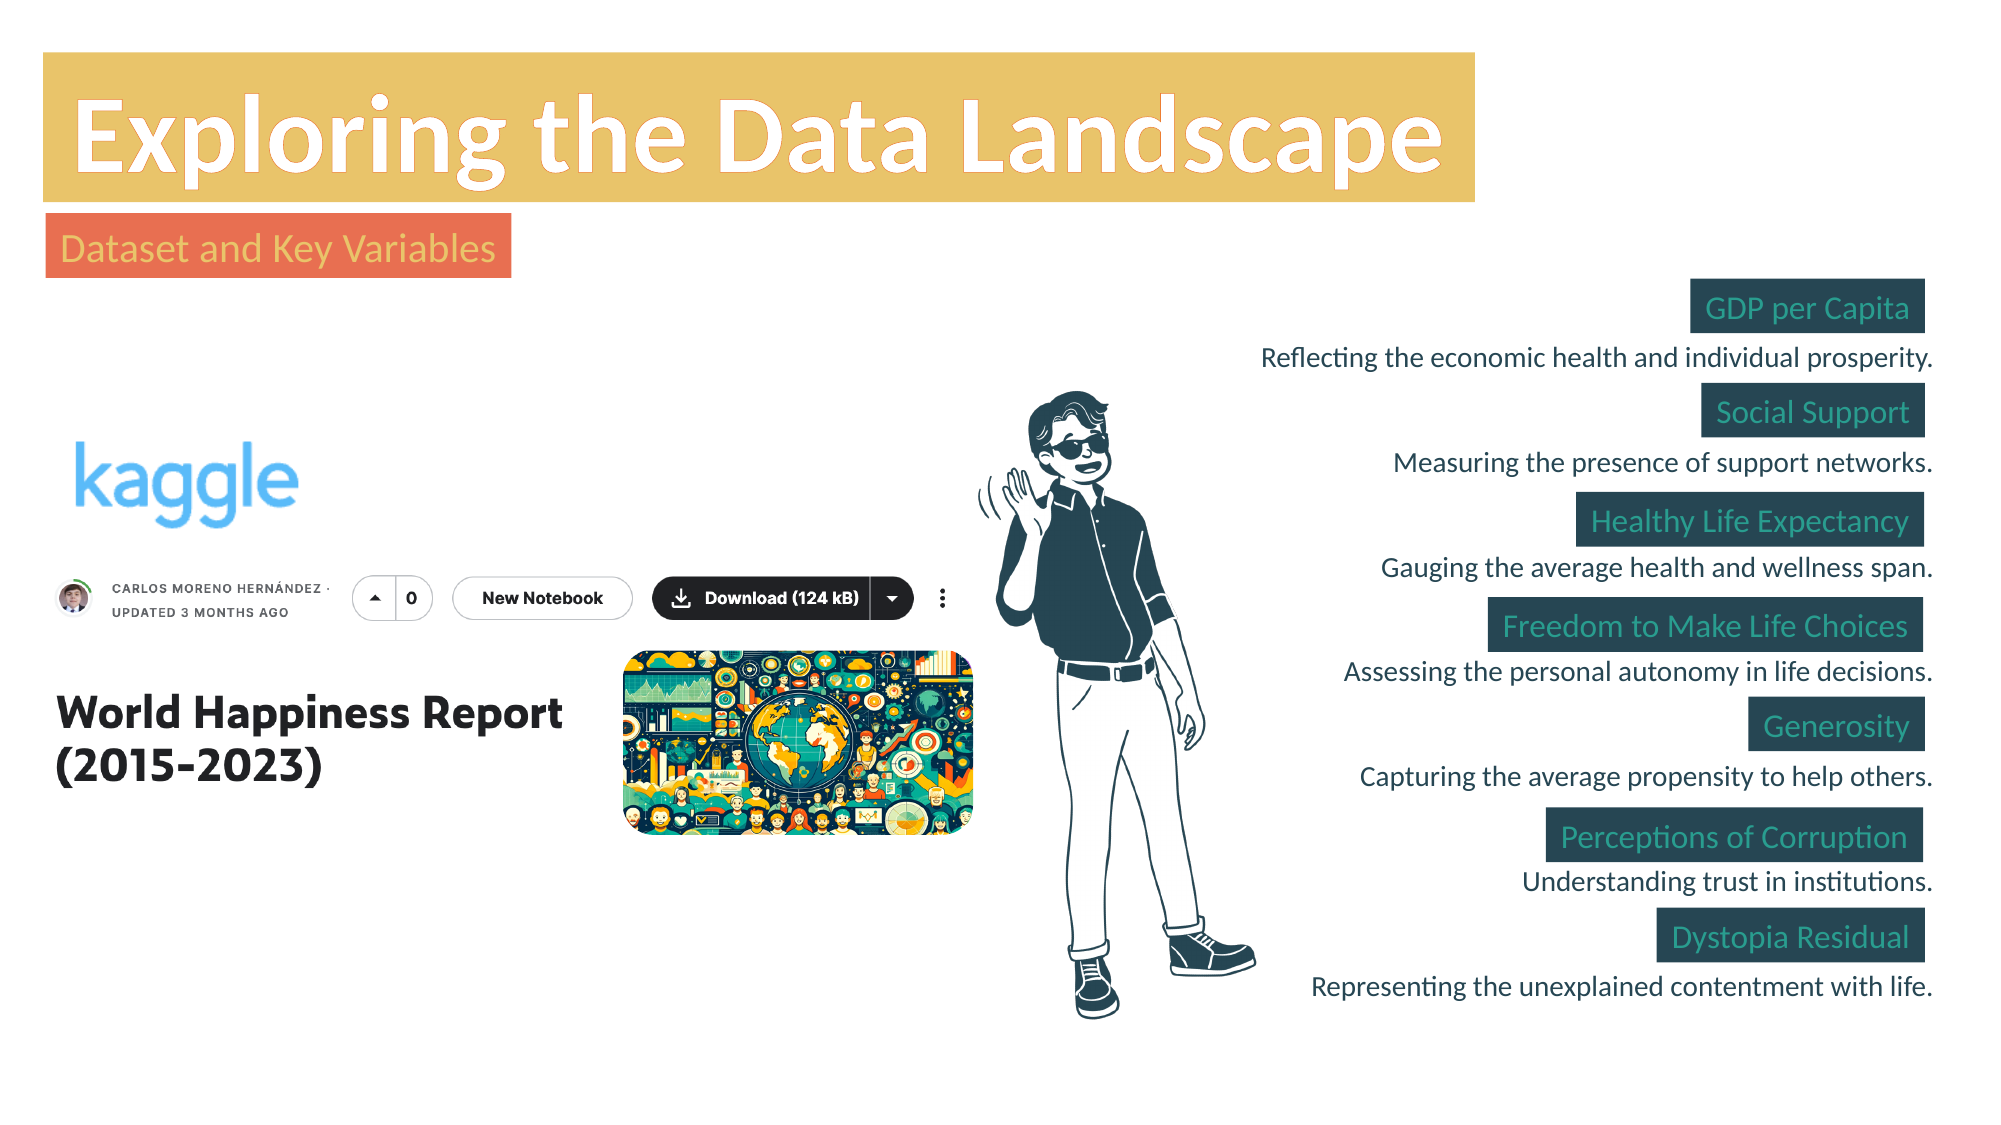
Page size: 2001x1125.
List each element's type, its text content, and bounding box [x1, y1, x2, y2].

text_box Freedom to Make Life Choices [1487, 597, 1924, 652]
text_box Exploring the Data Landscape [43, 52, 1475, 203]
text_box Social Support [1701, 382, 1925, 438]
text_box Dystopia Residual [1656, 907, 1925, 963]
text_box Healthy Life Expectancy [1576, 491, 1925, 547]
text_box Dataset and Key Variables [45, 213, 512, 278]
text_box GDP per Capita [1690, 278, 1925, 334]
text_box Perceptions of Corruption [1545, 807, 1924, 863]
picture [30, 381, 1214, 1030]
text_box Generosity [1748, 696, 1925, 752]
text_box Reflecting the economic health and individual prosperity. Social Support Measuring the presence of support networks. Healthy Life Expectancy Gauging the average health and wellness span. Freedom to Make Life Choices Assessing the personal autonomy in life decisions. Generosity Capturing the average propensity to help others. Perceptions of Corruption Understanding trust in institutions. Dystopia Residual Representing the unexplained contentment with life. [1105, 295, 1949, 1010]
